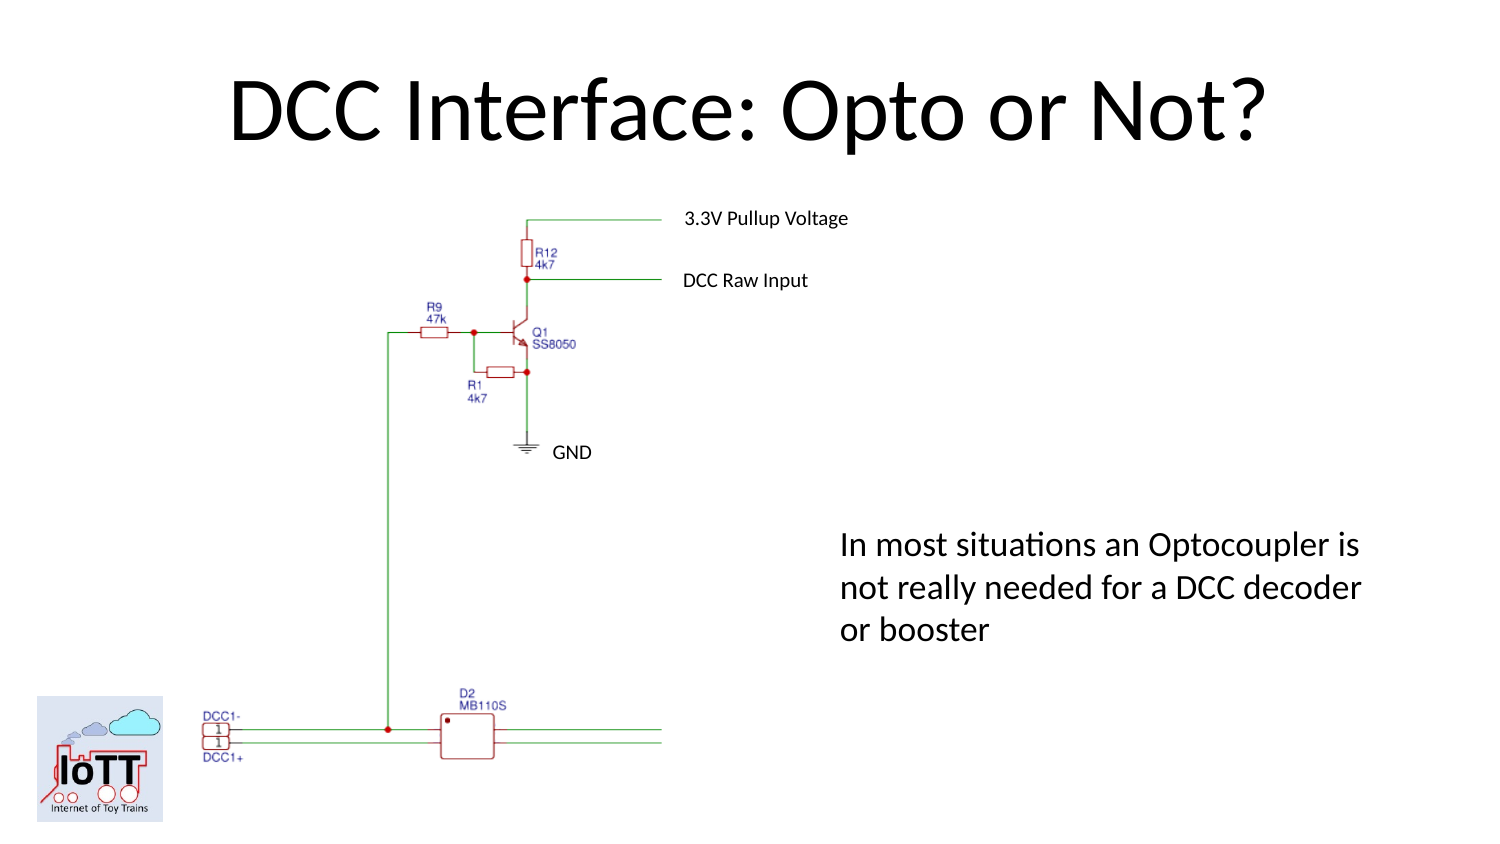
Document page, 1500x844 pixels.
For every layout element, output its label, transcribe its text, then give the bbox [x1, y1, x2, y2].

picture [174, 168, 662, 844]
text_box DCC Raw Input [668, 259, 824, 300]
text_box In most situations an Optocoupler is not really needed for a DCC decoder or booster [824, 514, 1413, 657]
title DCC Interface: Opto or Not? [75, 33, 1425, 175]
text_box 3.3V Pullup Voltage [669, 196, 864, 237]
picture [37, 696, 163, 822]
